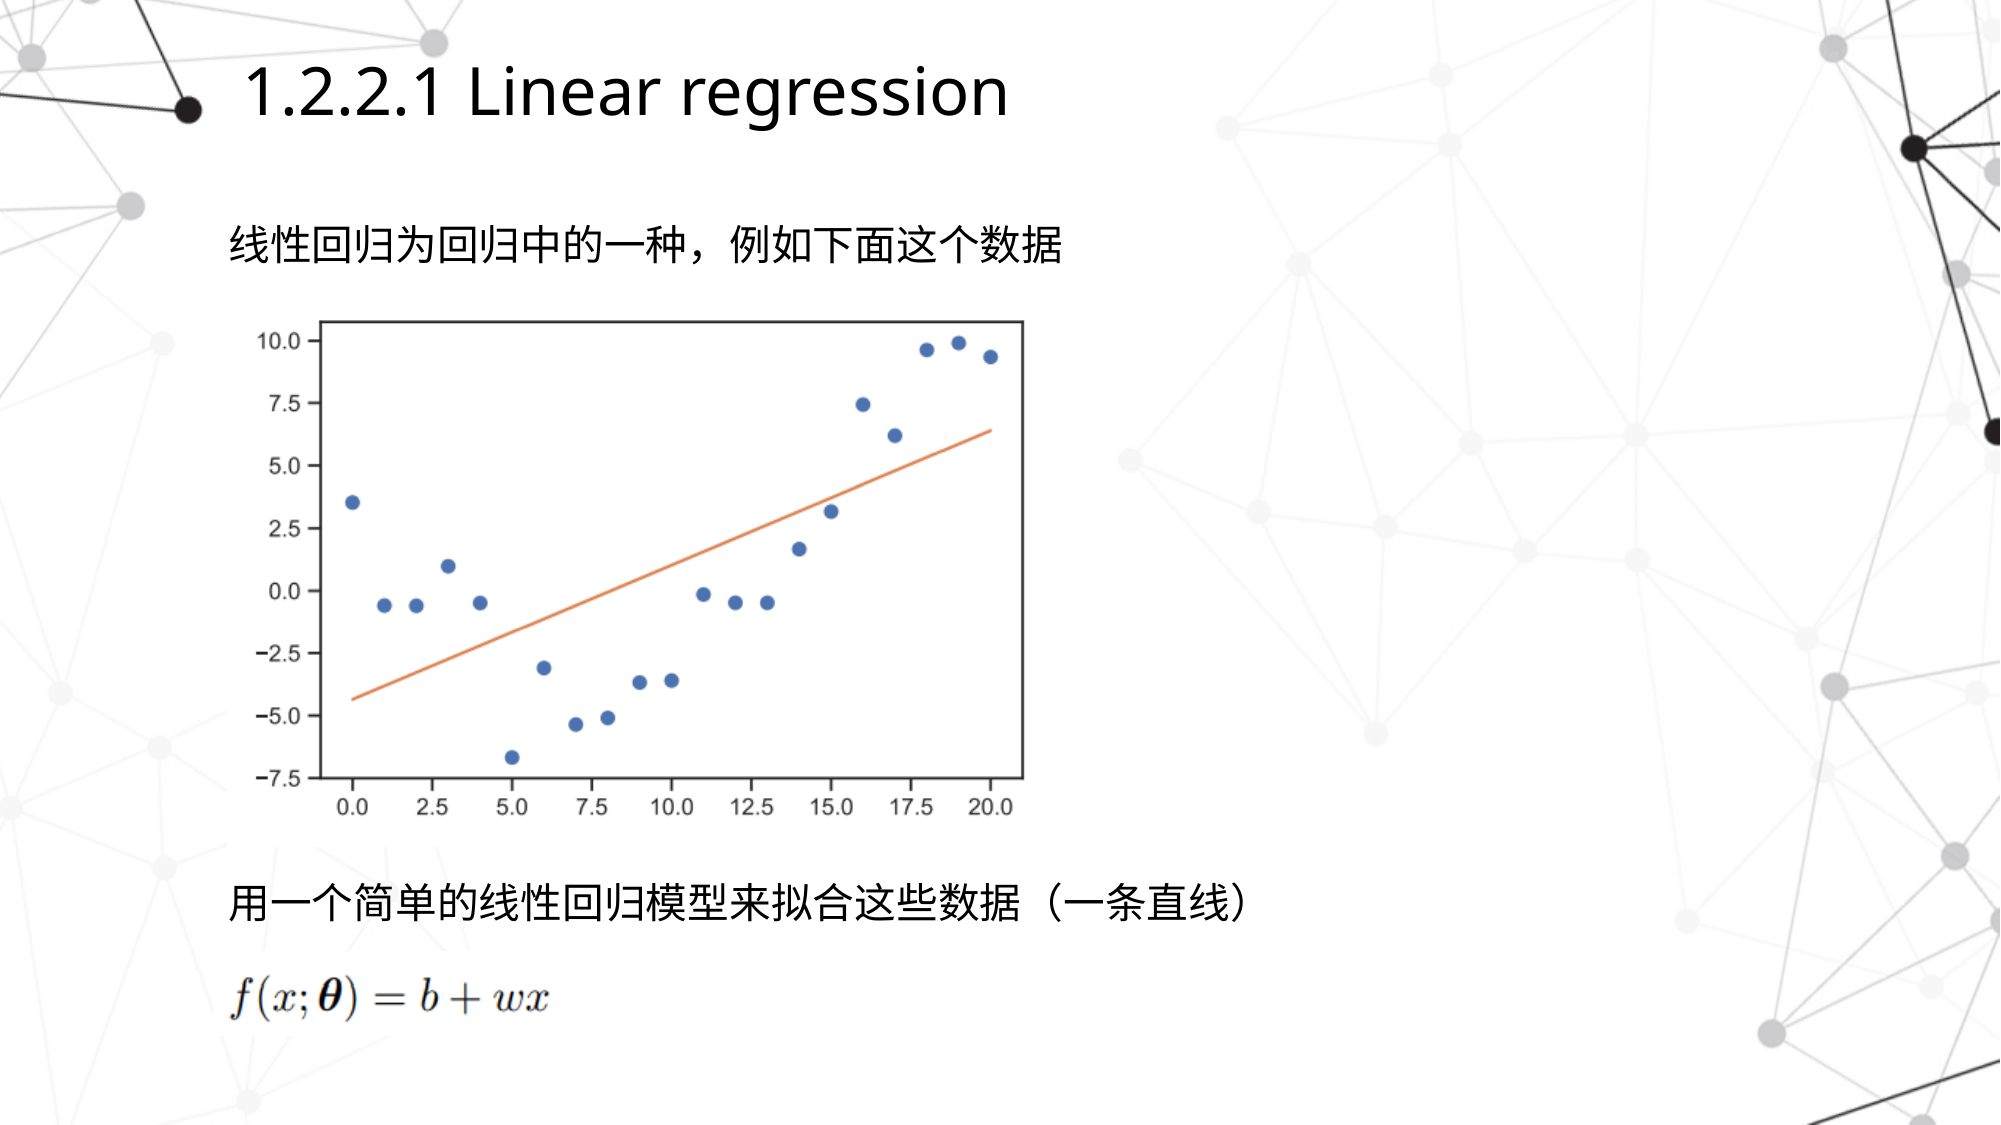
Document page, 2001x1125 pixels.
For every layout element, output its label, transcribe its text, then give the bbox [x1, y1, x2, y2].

picture [0, 0, 2000, 1125]
text_box 线性回归为回归中的一种，例如下面这个数据 [213, 211, 1787, 277]
title 1.2.2.1 Linear regression [227, 40, 1395, 137]
text_box 用一个简单的线性回归模型来拟合这些数据（一条直线） [213, 869, 1787, 934]
